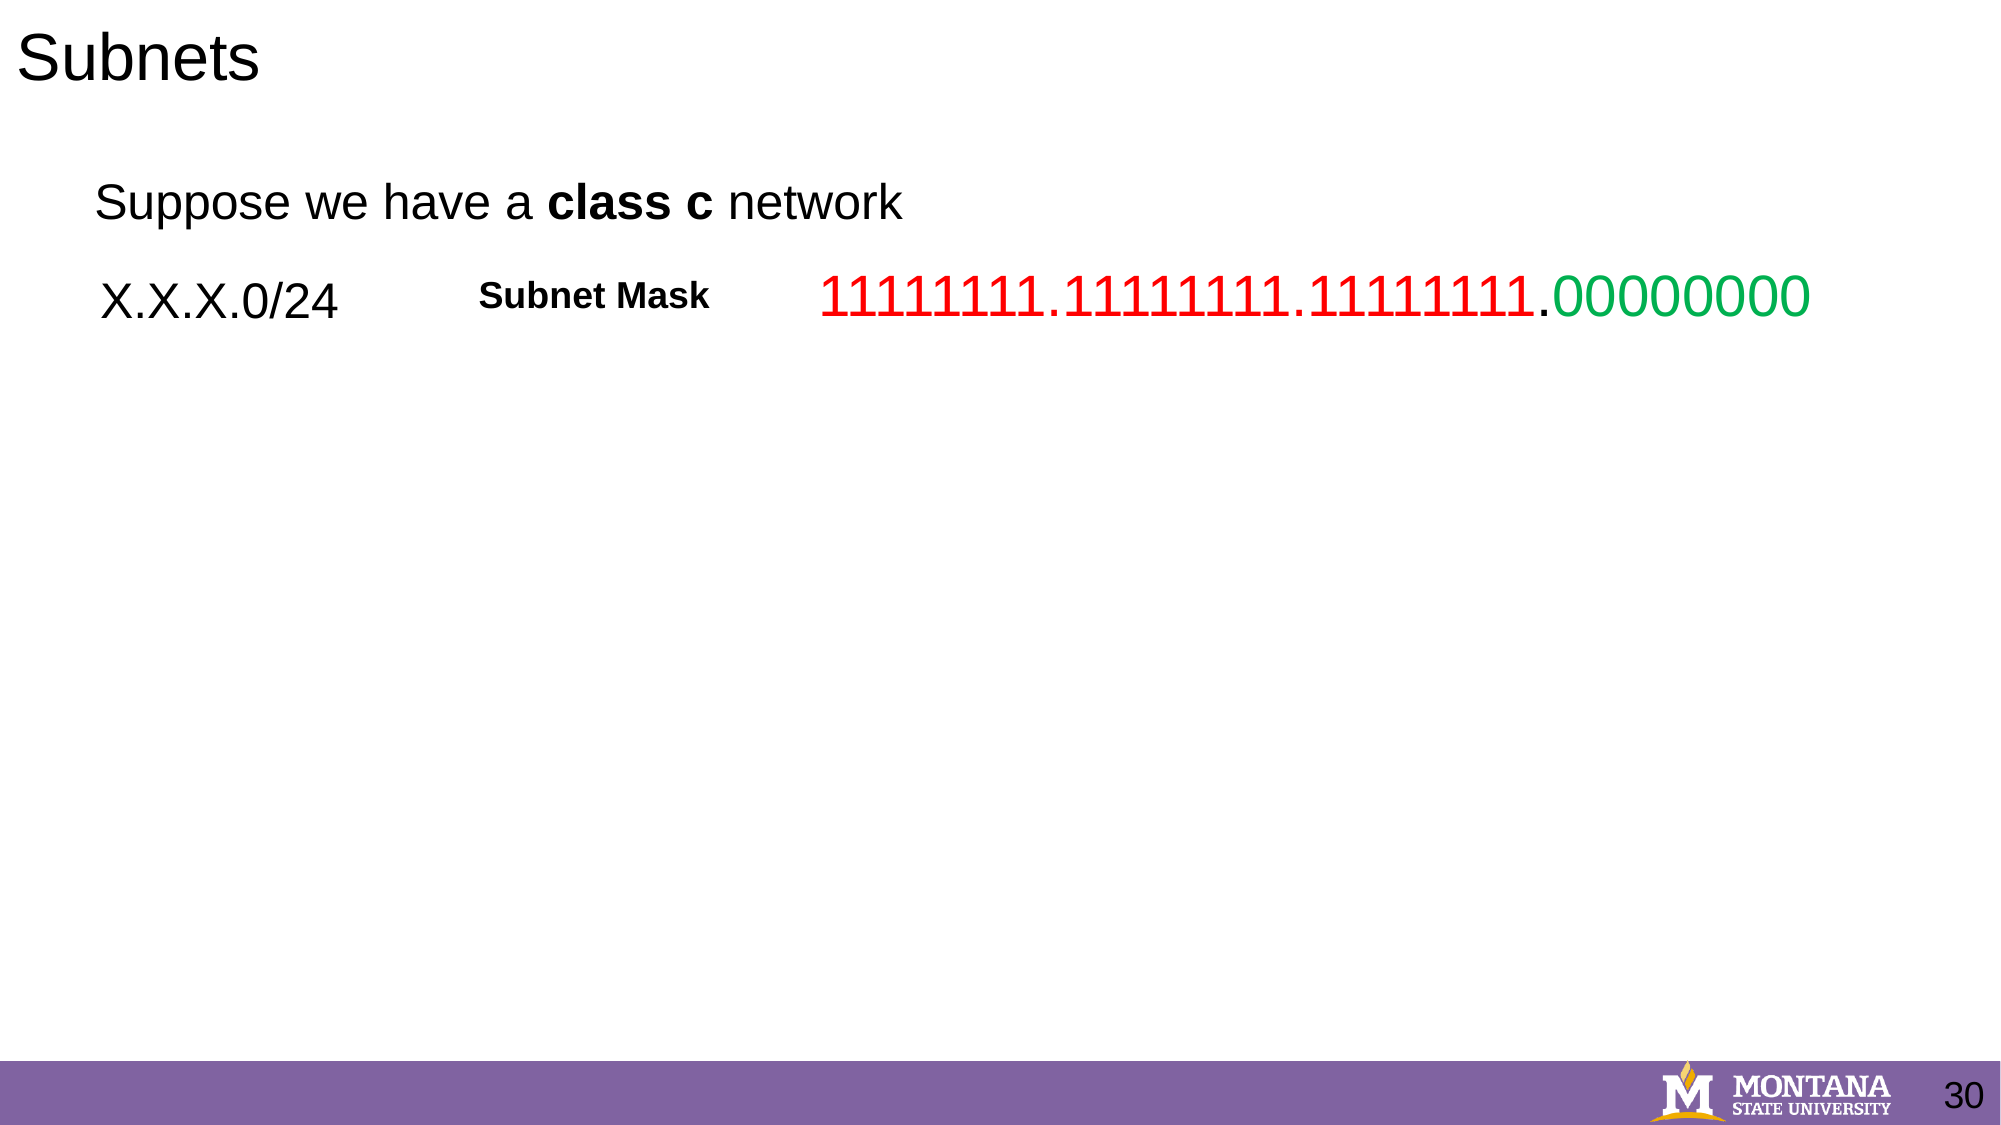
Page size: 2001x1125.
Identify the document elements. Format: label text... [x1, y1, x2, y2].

text_box Suppose we have a class c network [79, 162, 918, 238]
text_box X.X.X.0/24 [85, 260, 355, 336]
text_box Subnet Mask [463, 263, 725, 324]
text_box Subnets [1, 5, 277, 101]
text_box 11111111.11111111.11111111.00000000 [803, 250, 1828, 336]
picture [1650, 1060, 1891, 1122]
slide_number 30 [1937, 1072, 1994, 1125]
